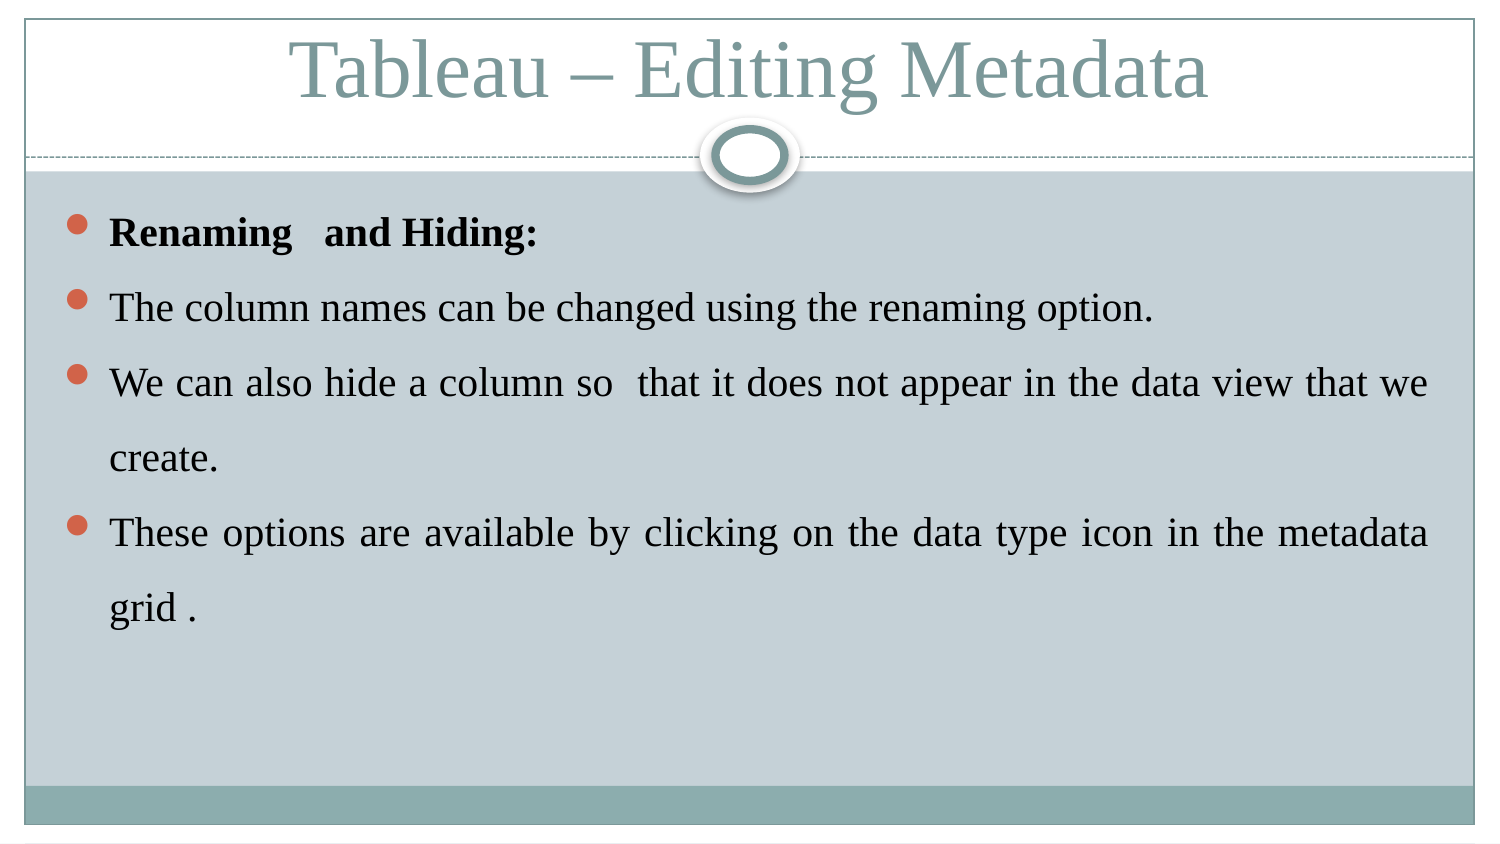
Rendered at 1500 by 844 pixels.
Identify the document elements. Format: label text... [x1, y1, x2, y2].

title Tableau – Editing Metadata [49, 28, 1450, 122]
list Renaming and Hiding: The column names can be changed using the renaming option. We can also hide a column so that it does not appear in the data view that we create. These options are available by clicking on the data type icon in the metadata grid . [49, 171, 1445, 751]
